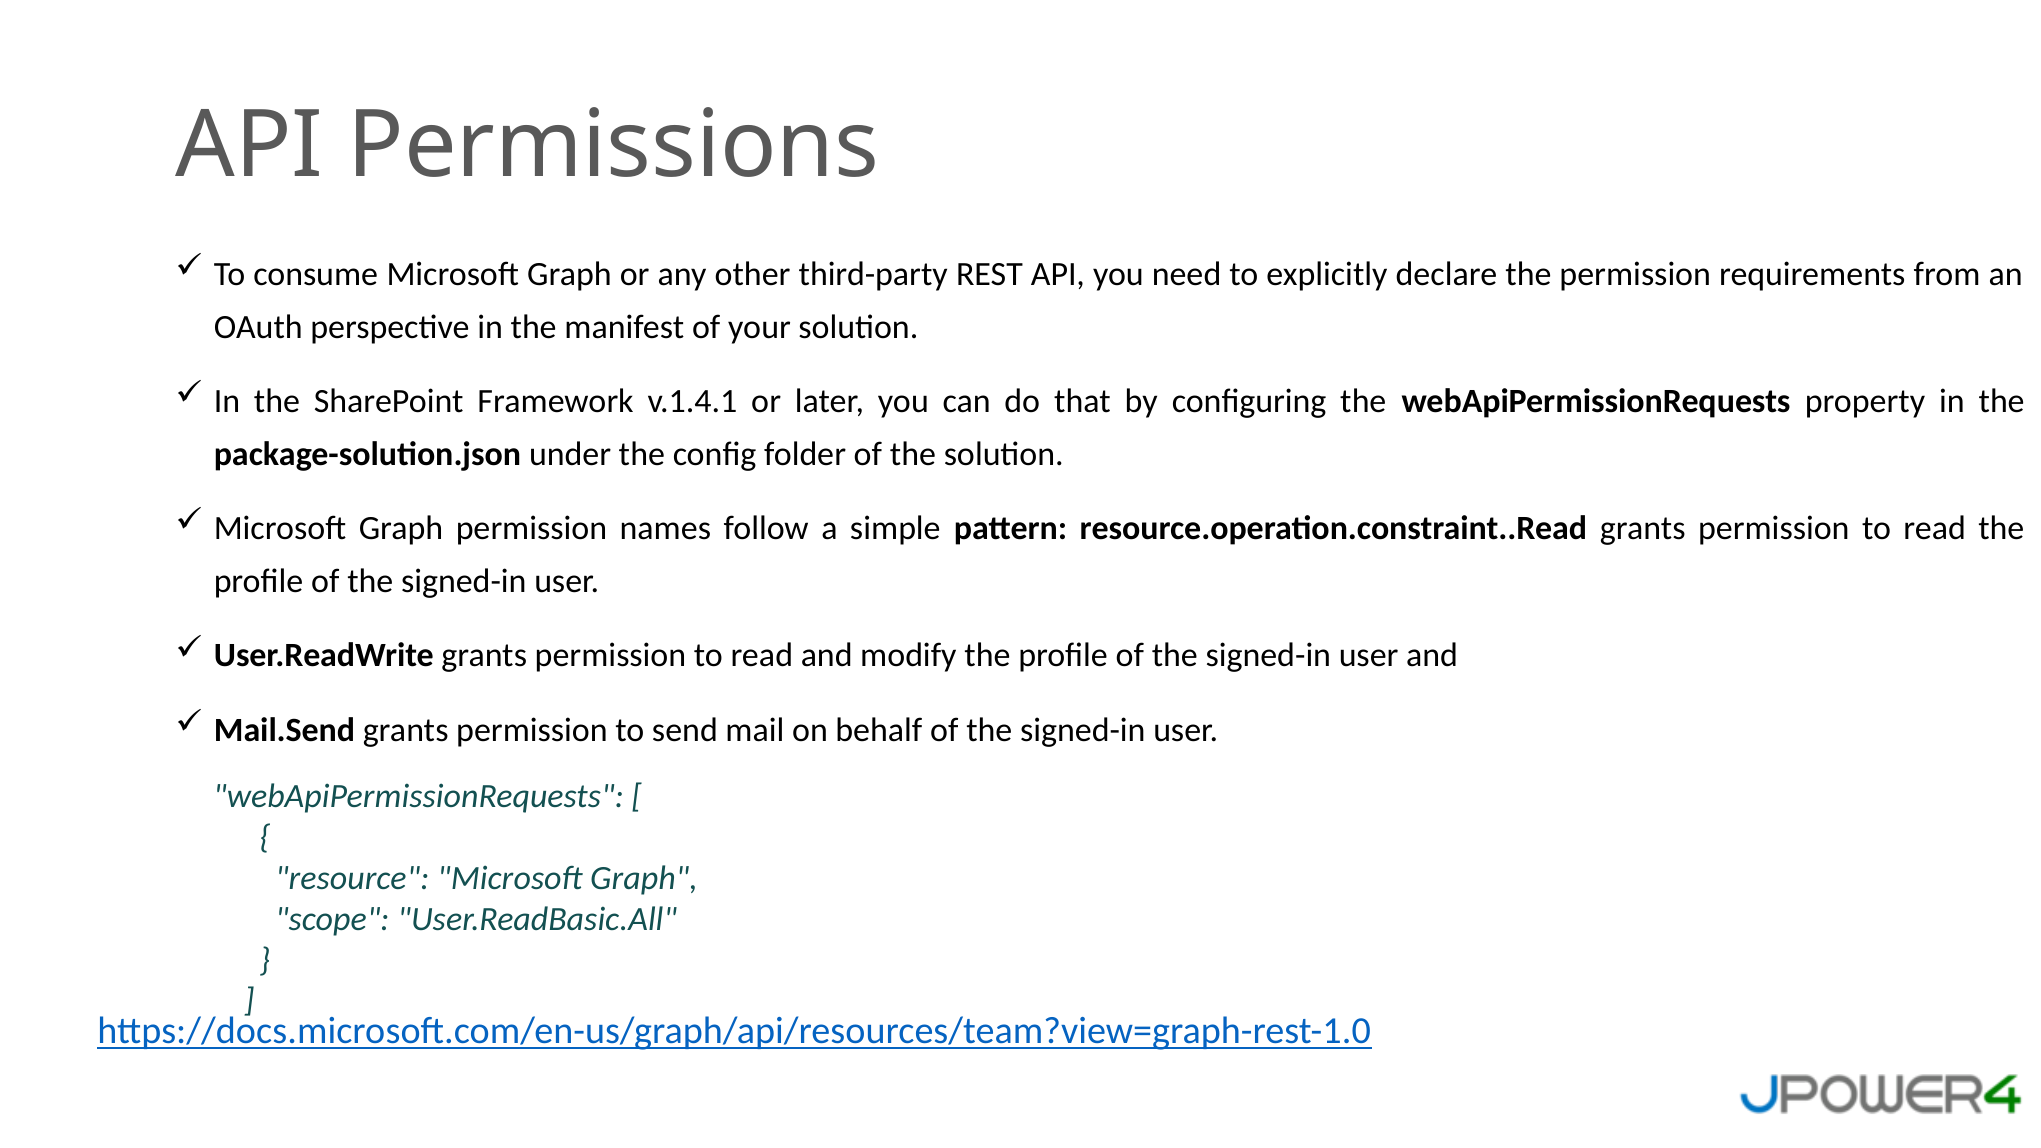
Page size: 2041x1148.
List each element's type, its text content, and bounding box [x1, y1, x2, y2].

list To consume Microsoft Graph or any other third-party REST API, you need to explicitly declare the permission requirements from an OAuth perspective in the manifest of your solution. In the SharePoint Framework v.1.4.1 or later, you can do that by configuring the webApiPermissionRequests property in the package-solution.json under the config folder of the solution. Microsoft Graph permission names follow a simple pattern: resource.operation.constraint..Read grants permission to read the profile of the signed-in user. User.ReadWrite grants permission to read and modify the profile of the signed-in user and Mail.Send grants permission to send mail on behalf of the signed-in user. [160, 231, 2041, 767]
title API Permissions [160, 0, 1760, 222]
text_box "webApiPermissionRequests": [ { "resource": "Microsoft Graph", "scope": "User.ReadBasic.All" } ] [198, 766, 1456, 998]
text_box https://docs.microsoft.com/en-us/graph/api/resources/team?view=graph-rest-1.0 [82, 998, 1842, 1059]
picture [1735, 1073, 2026, 1119]
